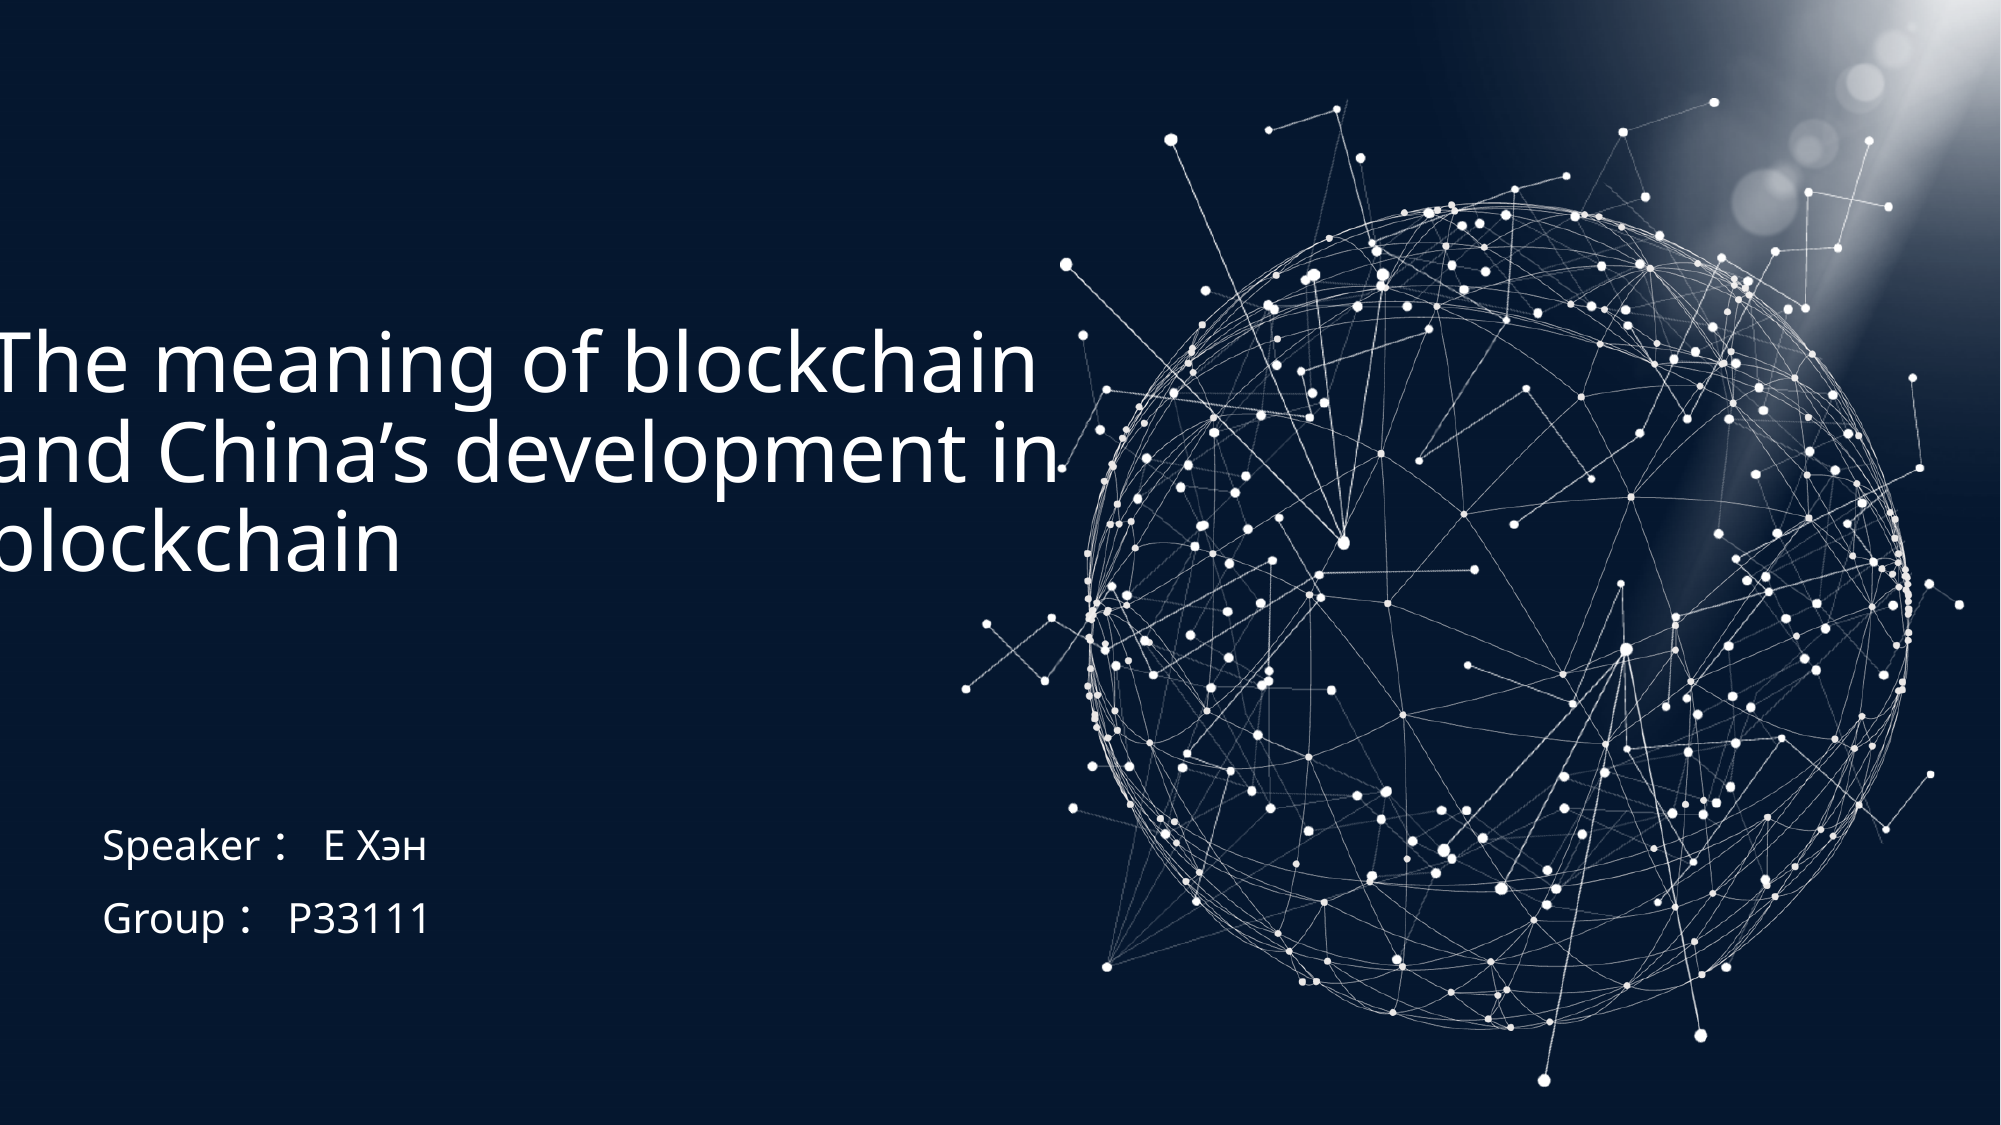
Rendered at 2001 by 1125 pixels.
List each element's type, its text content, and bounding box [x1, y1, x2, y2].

text_box Speaker：Е Хэн Group：P33111 [87, 809, 906, 950]
picture [0, 0, 2001, 1125]
text_box The meaning of blockchain and China’s development in blockchain [0, 81, 906, 598]
